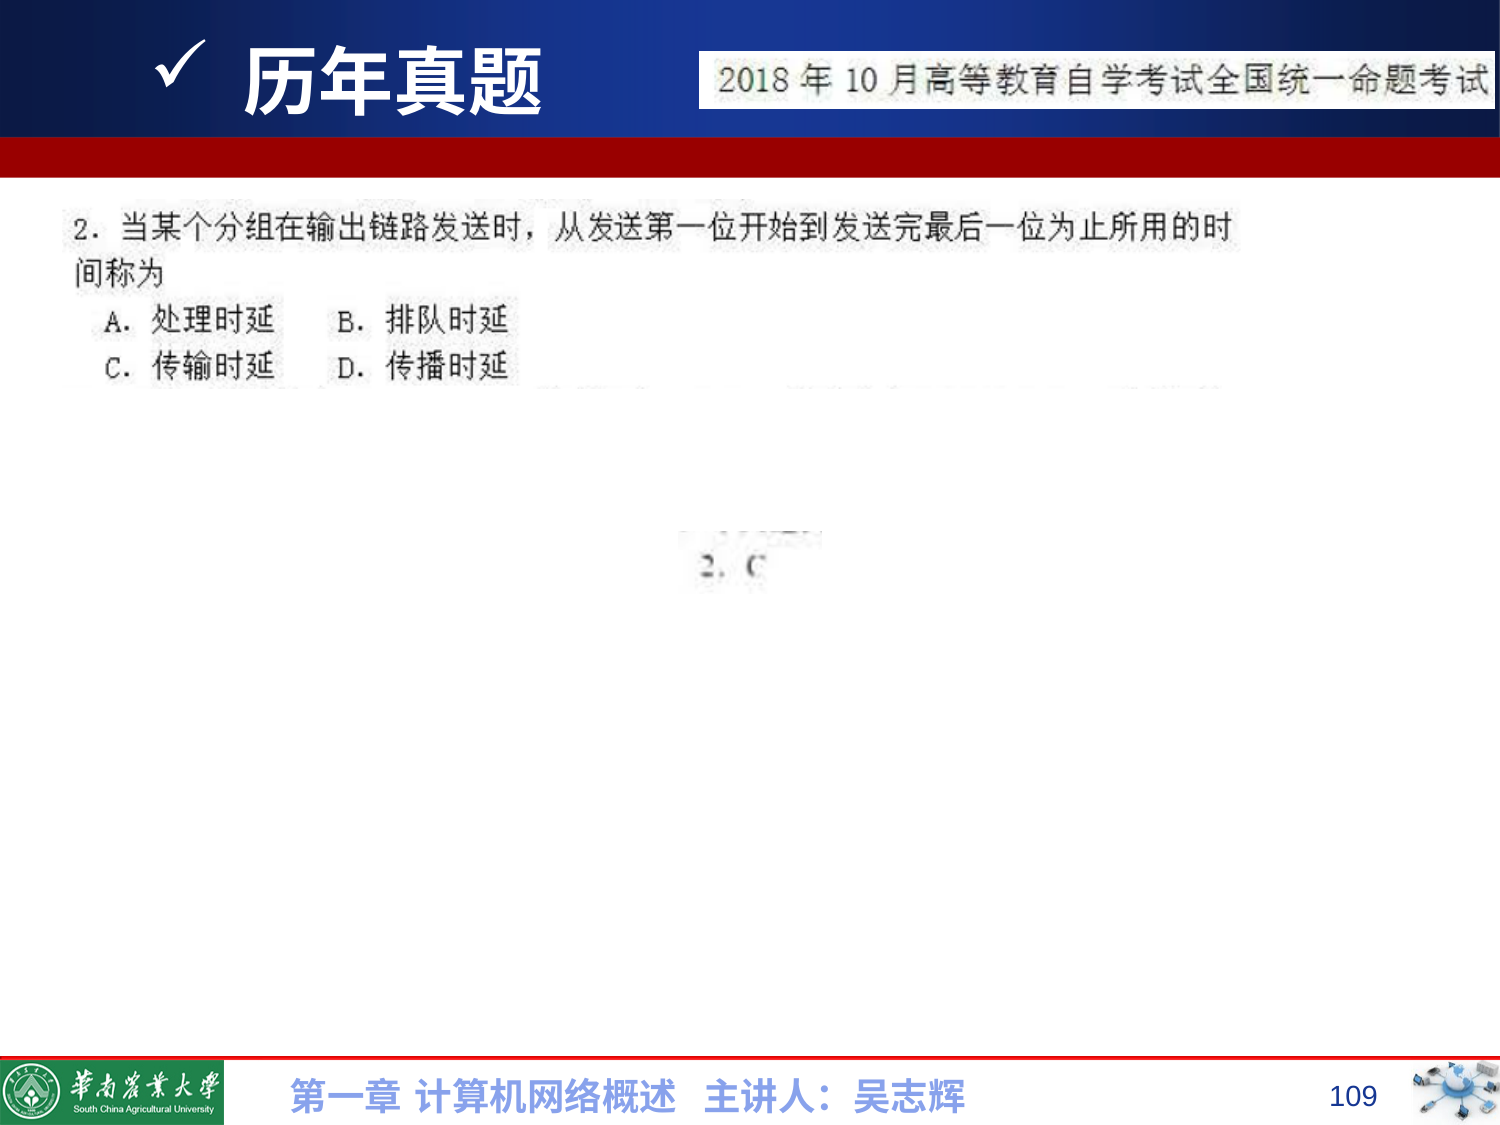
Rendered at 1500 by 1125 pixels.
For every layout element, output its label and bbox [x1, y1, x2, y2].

picture [0, 0, 1500, 137]
slide_number [1325, 1077, 1401, 1113]
title [149, 34, 1438, 126]
footer [287, 1072, 1137, 1115]
picture [62, 199, 1247, 390]
picture [0, 1056, 1500, 1125]
picture [677, 530, 823, 594]
